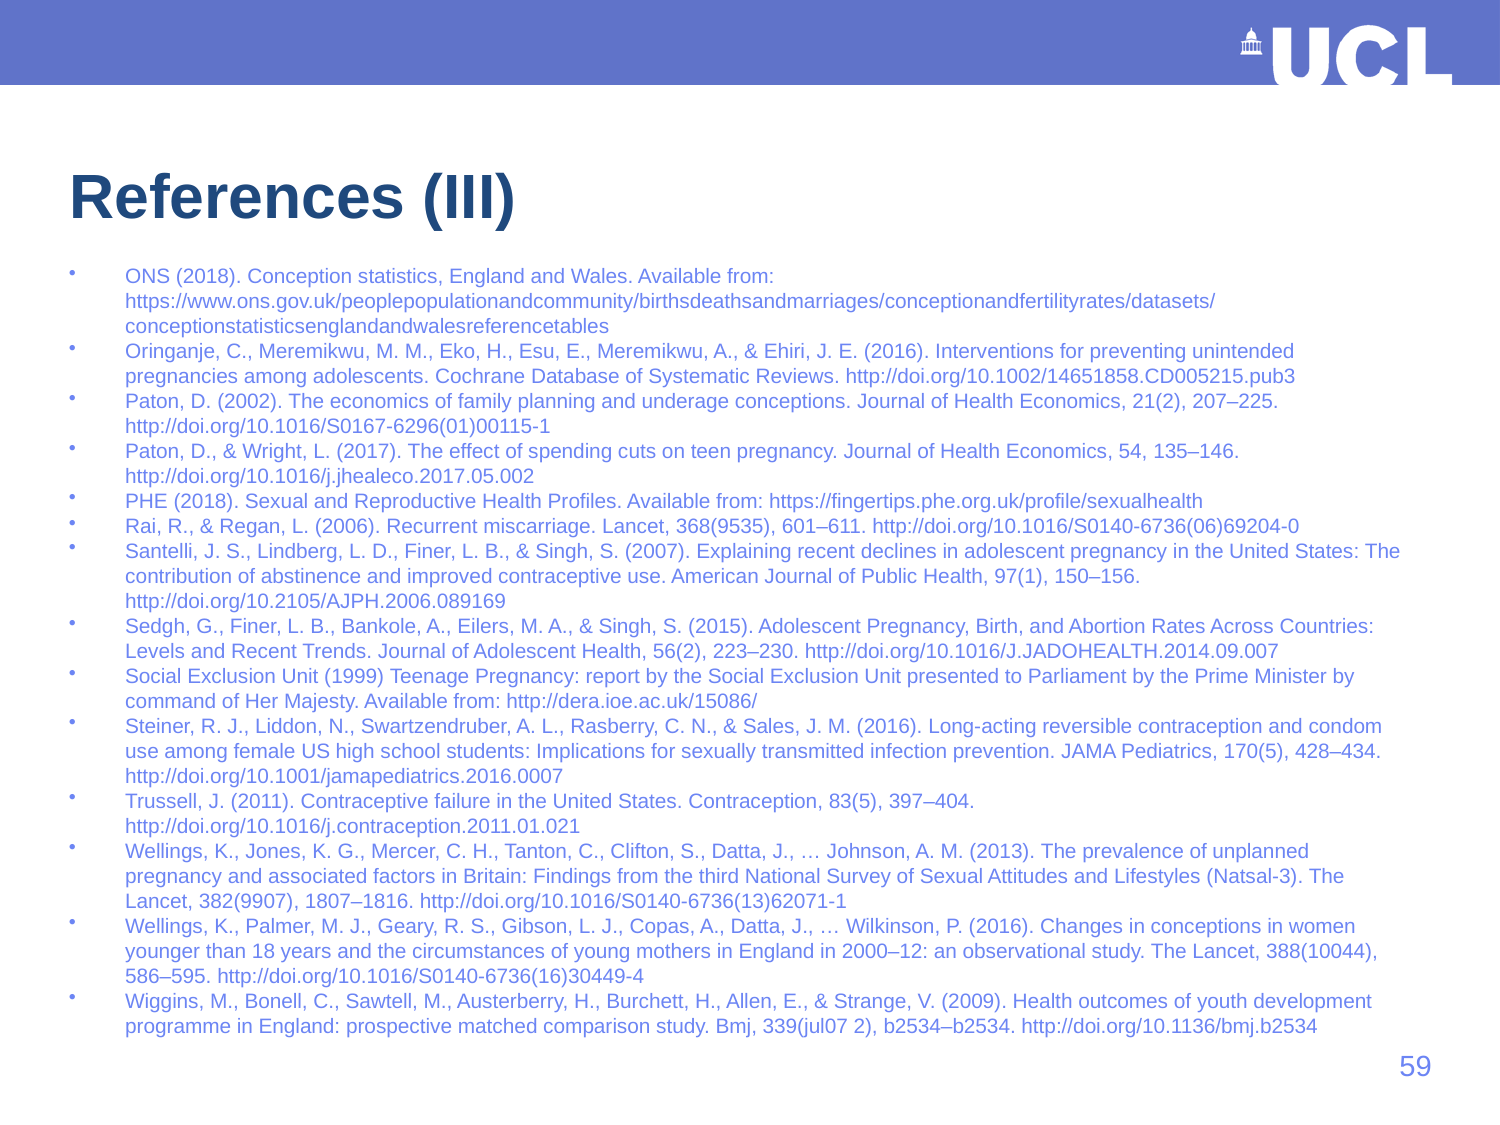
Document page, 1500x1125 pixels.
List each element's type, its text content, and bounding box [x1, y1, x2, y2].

slide_number 58 [1281, 1039, 1447, 1118]
title References (III) [54, 148, 1447, 244]
text_box ONS (2018). Conception statistics, England and Wales. Available from: https://www.ons.gov.uk/peoplepopulationandcommunity/birthsdeathsandmarriages/conceptionandfertilityrates/datasets/conceptionstatisticsenglandandwalesreferencetables Oringanje, C., Meremikwu, M. M., Eko, H., Esu, E., Meremikwu, A., & Ehiri, J. E. (2016). Interventions for preventing unintended pregnancies among adolescents. Cochrane Database of Systematic Reviews. http://doi.org/10.1002/14651858.CD005215.pub3 Paton, D. (2002). The economics of family planning and underage conceptions. Journal of Health Economics, 21(2), 207–225. http://doi.org/10.1016/S0167-6296(01)00115-1 Paton, D., & Wright, L. (2017). The effect of spending cuts on teen pregnancy. Journal of Health Economics, 54, 135–146. http://doi.org/10.1016/j.jhealeco.2017.05.002 PHE (2018). Sexual and Reproductive Health Profiles. Available from: https://fingertips.phe.org.uk/profile/sexualhealth Rai, R., & Regan, L. (2006). Recurrent miscarriage. Lancet, 368(9535), 601–611. http://doi.org/10.1016/S0140-6736(06)69204-0 Santelli, J. S., Lindberg, L. D., Finer, L. B., & Singh, S. (2007). Explaining recent declines in adolescent pregnancy in the United States: The contribution of abstinence and improved contraceptive use. American Journal of Public Health, 97(1), 150–156. http://doi.org/10.2105/AJPH.2006.089169 Sedgh, G., Finer, L. B., Bankole, A., Eilers, M. A., & Singh, S. (2015). Adolescent Pregnancy, Birth, and Abortion Rates Across Countries: Levels and Recent Trends. Journal of Adolescent Health, 56(2), 223–230. http://doi.org/10.1016/J.JADOHEALTH.2014.09.007 Social Exclusion Unit (1999) Teenage Pregnancy: report by the Social Exclusion Unit presented to Parliament by the Prime Minister by command of Her Majesty. Available from: http://dera.ioe.ac.uk/15086/ Steiner, R. J., Liddon, N., Swartzendruber, A. L., Rasberry, C. N., & Sales, J. M. (2016). Long-acting reversible contraception and condom use among female US high school students: Implications for sexually transmitted infection prevention. JAMA Pediatrics, 170(5), 428–434. http://doi.org/10.1001/jamapediatrics.2016.0007 Trussell, J. (2011). Contraceptive failure in the United States. Contraception, 83(5), 397–404. http://doi.org/10.1016/j.contraception.2011.01.021 Wellings, K., Jones, K. G., Mercer, C. H., Tanton, C., Clifton, S., Datta, J., … Johnson, A. M. (2013). The prevalence of unplanned pregnancy and associated factors in Britain: Findings from the third National Survey of Sexual Attitudes and Lifestyles (Natsal-3). The Lancet, 382(9907), 1807–1816. http://doi.org/10.1016/S0140-6736(13)62071-1 Wellings, K., Palmer, M. J., Geary, R. S., Gibson, L. J., Copas, A., Datta, J., … Wilkinson, P. (2016). Changes in conceptions in women younger than 18 years and the circumstances of young mothers in England in 2000–12: an observational study. The Lancet, 388(10044), 586–595. http://doi.org/10.1016/S0140-6736(16)30449-4 Wiggins, M., Bonell, C., Sawtell, M., Austerberry, H., Burchett, H., Allen, E., & Strange, V. (2009). Health outcomes of youth development programme in England: prospective matched comparison study. Bmj, 339(jul07 2), b2534–b2534. http://doi.org/10.1136/bmj.b2534 [54, 255, 1424, 1045]
